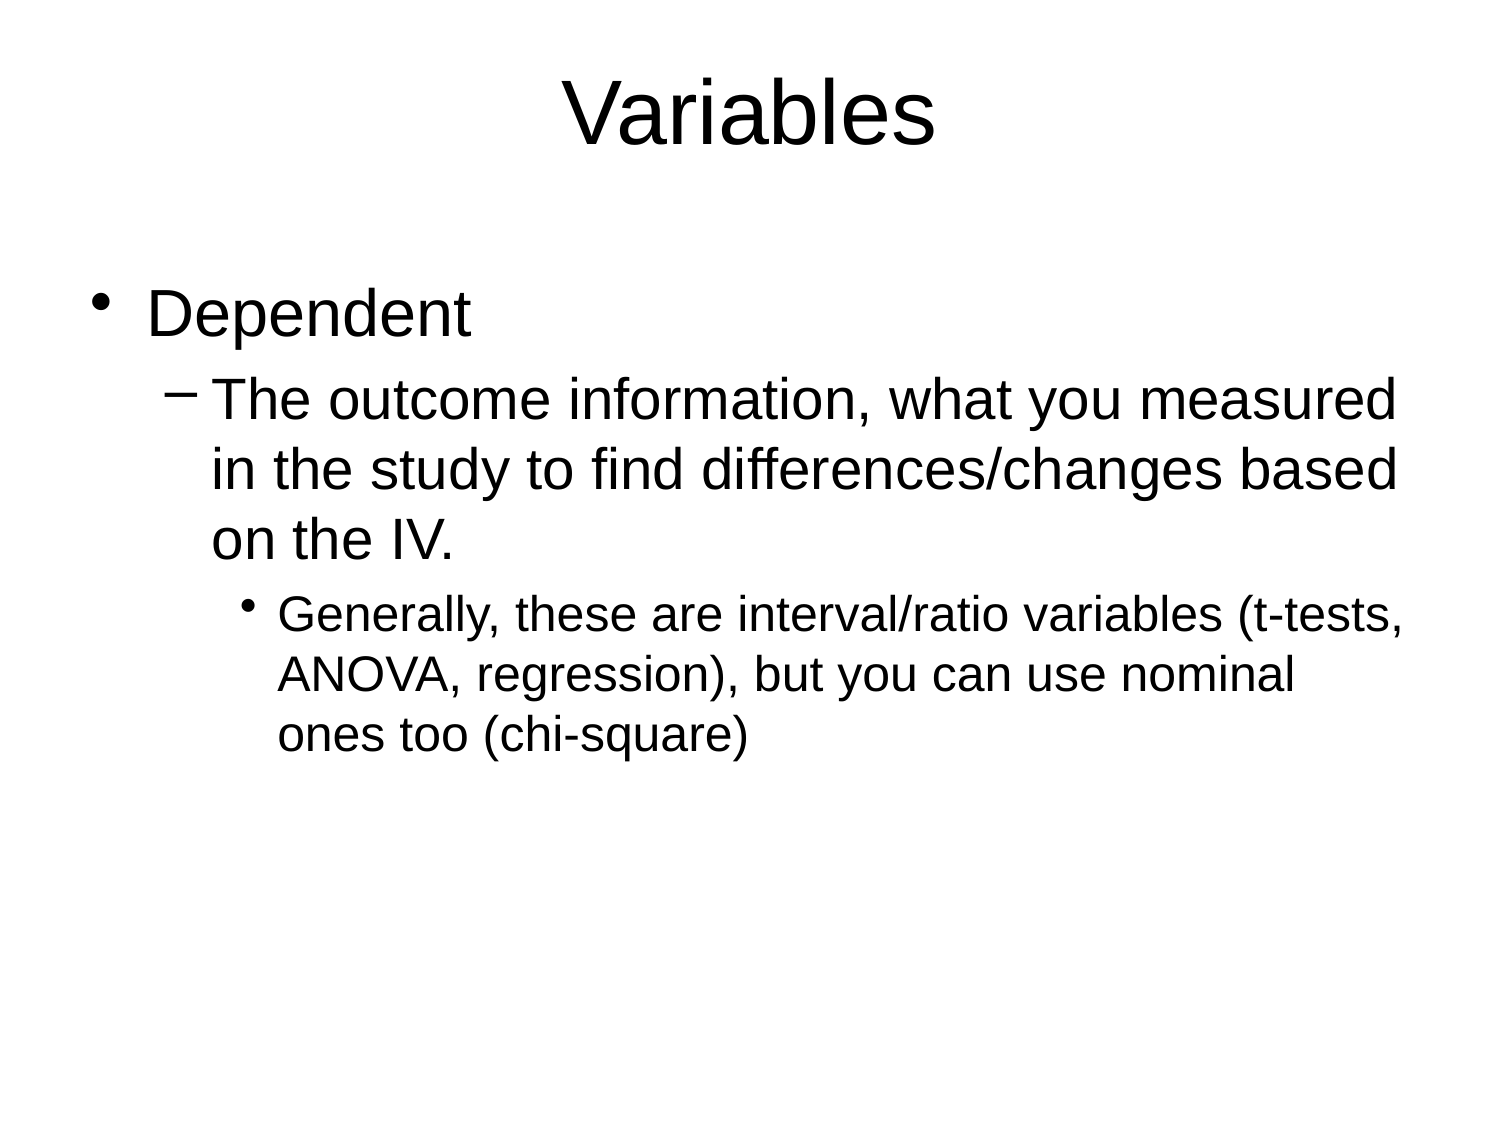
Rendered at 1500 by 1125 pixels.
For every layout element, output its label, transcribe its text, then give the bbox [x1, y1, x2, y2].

title Variables [75, 45, 1425, 233]
list Dependent The outcome information, what you measured in the study to find differences/changes based on the IV. Generally, these are interval/ratio variables (t-tests, ANOVA, regression), but you can use nominal ones too (chi-square) [75, 262, 1425, 1005]
